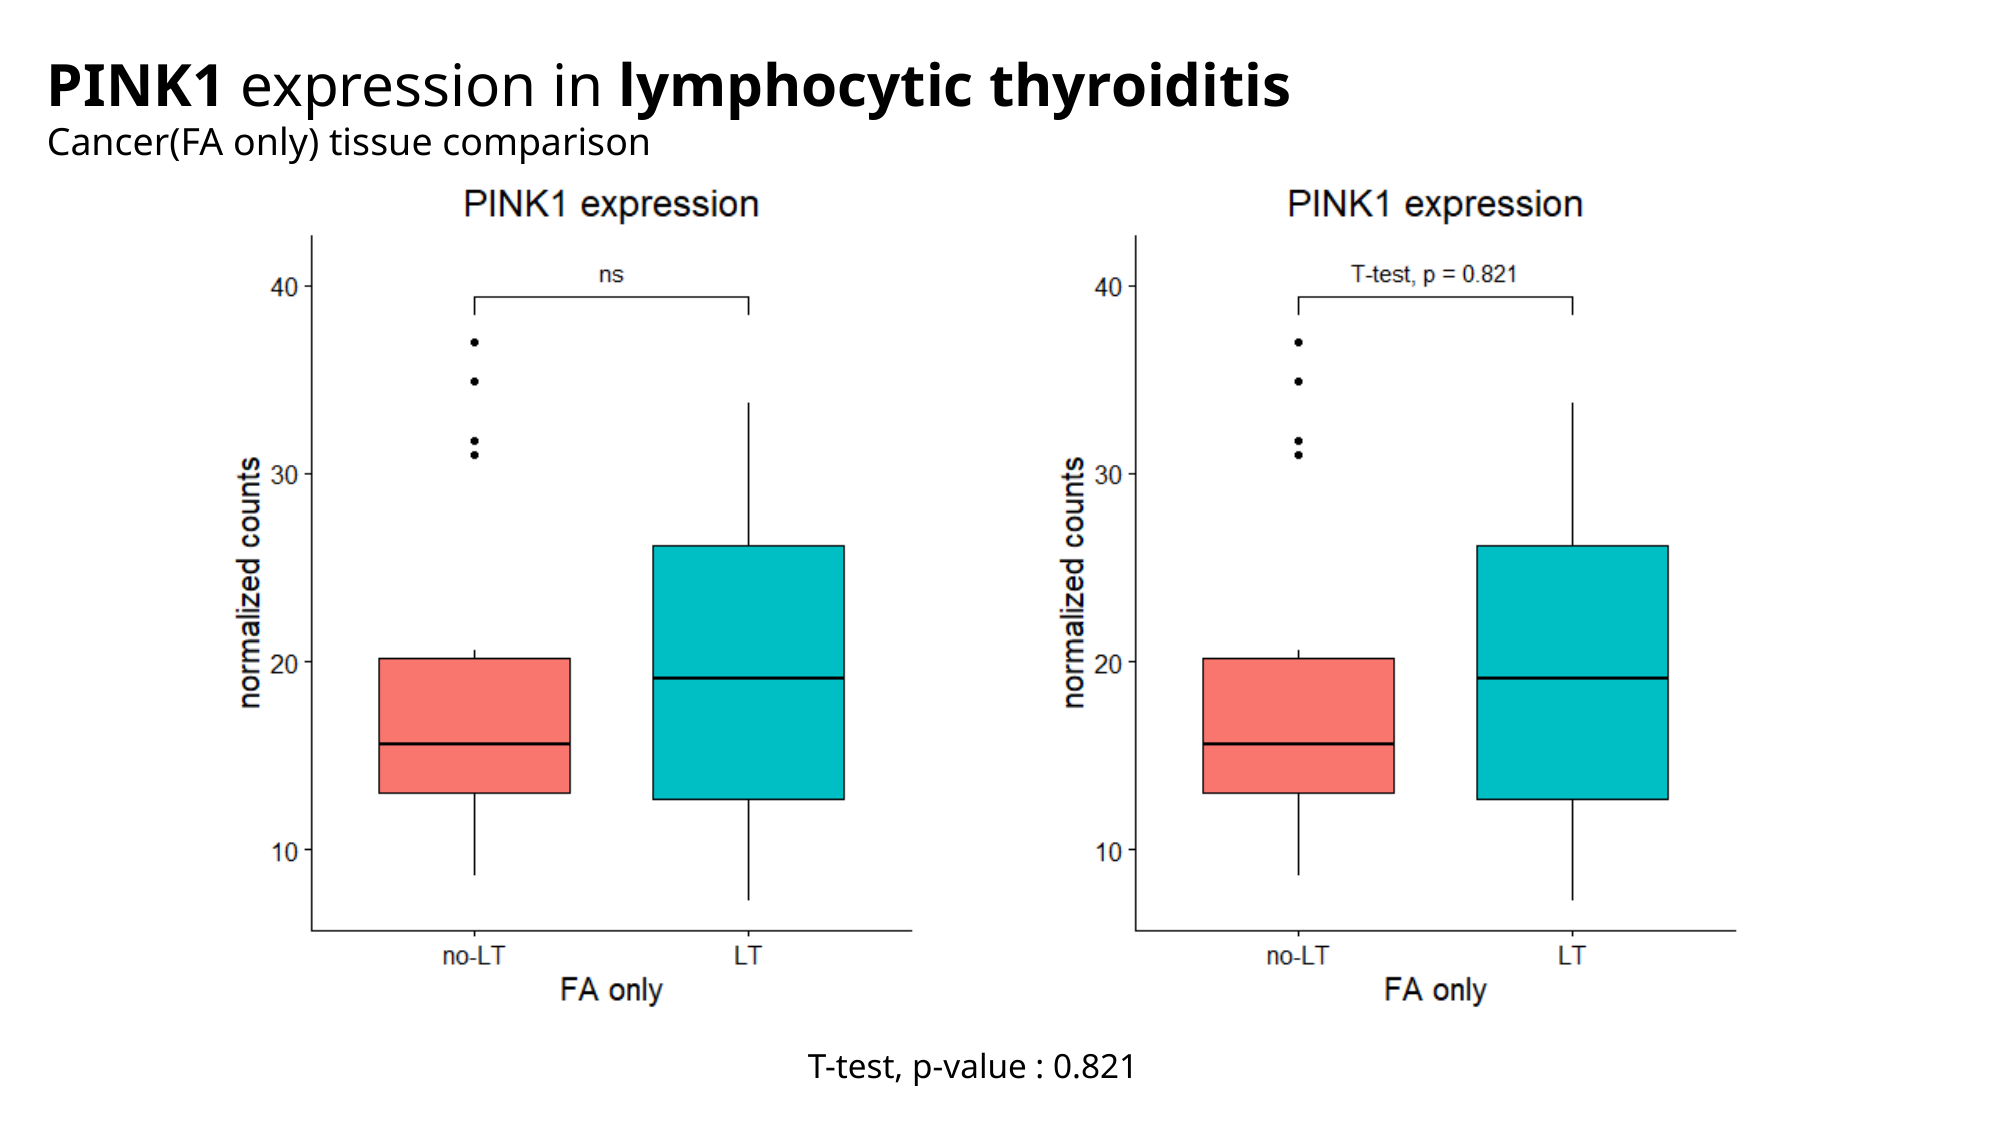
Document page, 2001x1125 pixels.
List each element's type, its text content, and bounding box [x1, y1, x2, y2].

picture [1046, 176, 1749, 1018]
text_box PINK1 expression in lymphocytic thyroiditis Cancer(FA only) tissue comparison [32, 40, 1452, 171]
picture [222, 176, 925, 1018]
text_box T-test, p-value : 0.821 [678, 1038, 1268, 1093]
